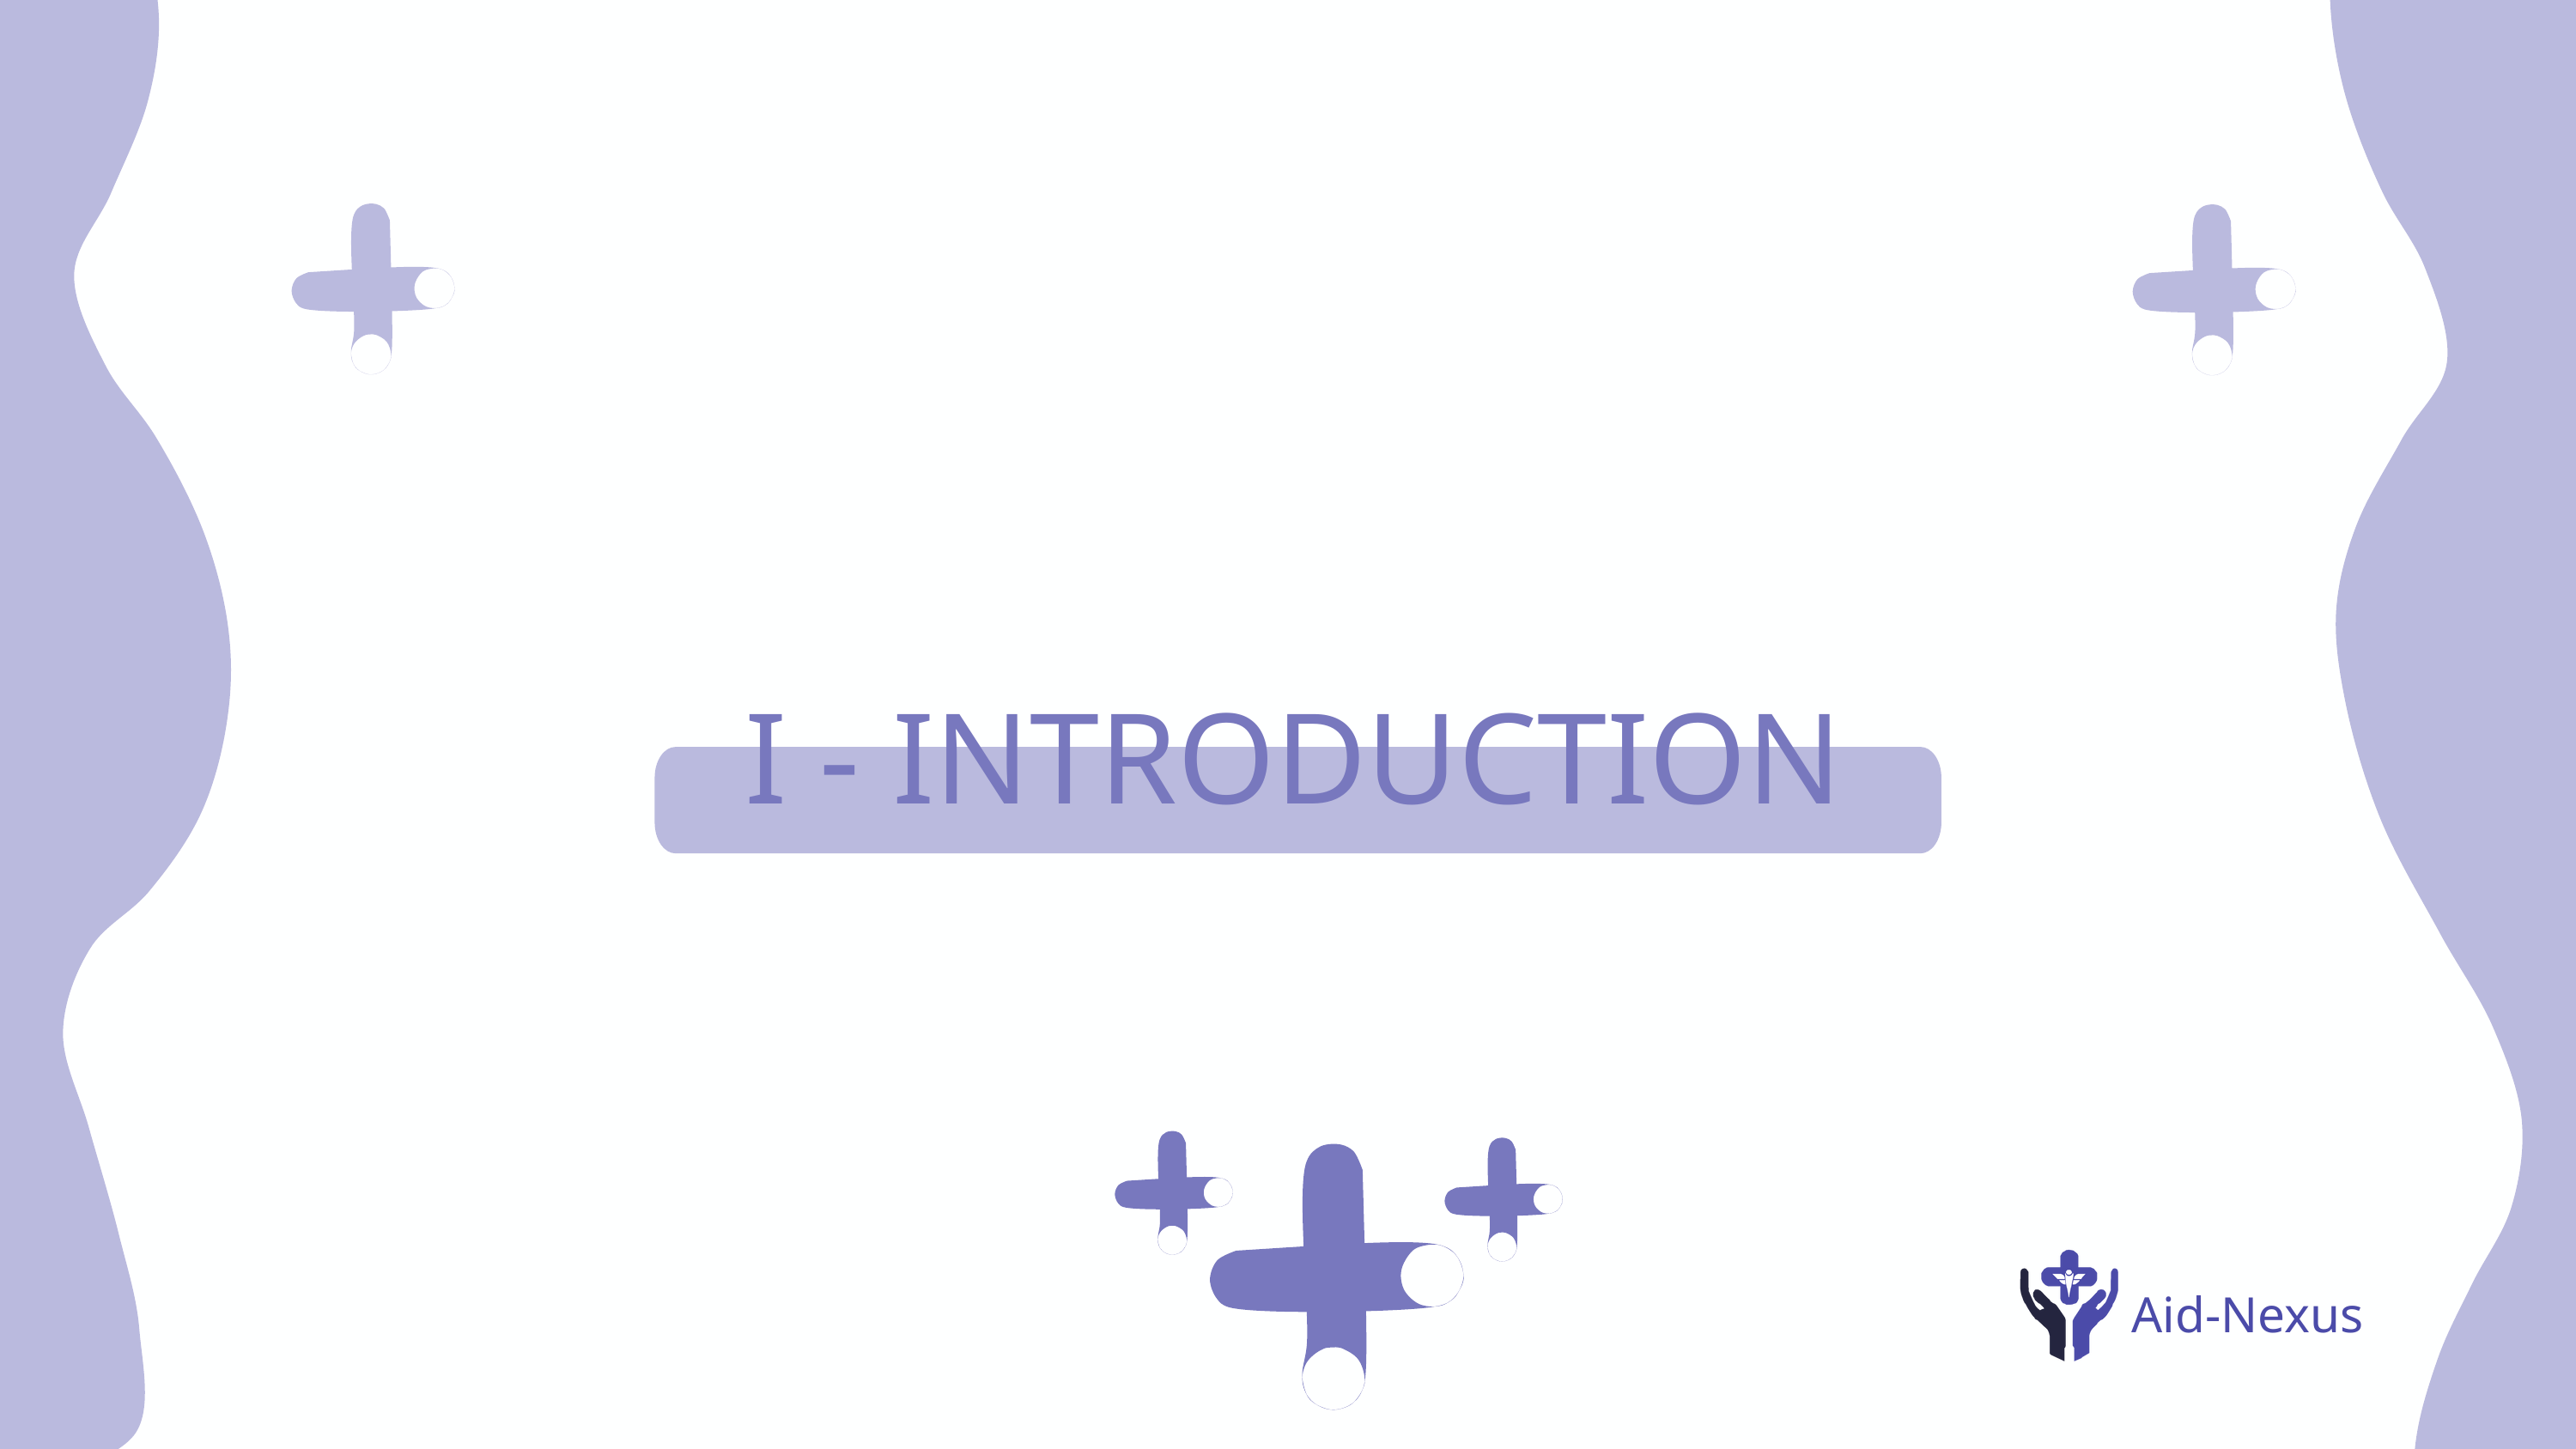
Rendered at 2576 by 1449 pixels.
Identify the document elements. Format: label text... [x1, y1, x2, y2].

text_box [1941, 1234, 2191, 1429]
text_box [342, 325, 403, 384]
text_box Aid-Nexus [2131, 1274, 2415, 1343]
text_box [2123, 260, 2306, 318]
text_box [1196, 1231, 1478, 1321]
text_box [1480, 1131, 1525, 1177]
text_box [2183, 325, 2244, 385]
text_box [0, 0, 1091, 861]
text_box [1480, 1227, 1525, 1269]
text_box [1288, 1131, 1382, 1230]
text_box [1288, 1329, 1382, 1424]
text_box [1151, 1220, 1195, 1262]
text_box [1108, 1171, 1240, 1214]
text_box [1437, 1178, 1570, 1221]
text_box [1151, 1125, 1195, 1170]
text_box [1416, 0, 2576, 1226]
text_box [654, 746, 1942, 854]
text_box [2183, 196, 2244, 259]
text_box I - INTRODUCTION [1095, 673, 1410, 745]
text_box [342, 195, 403, 258]
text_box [283, 259, 464, 318]
